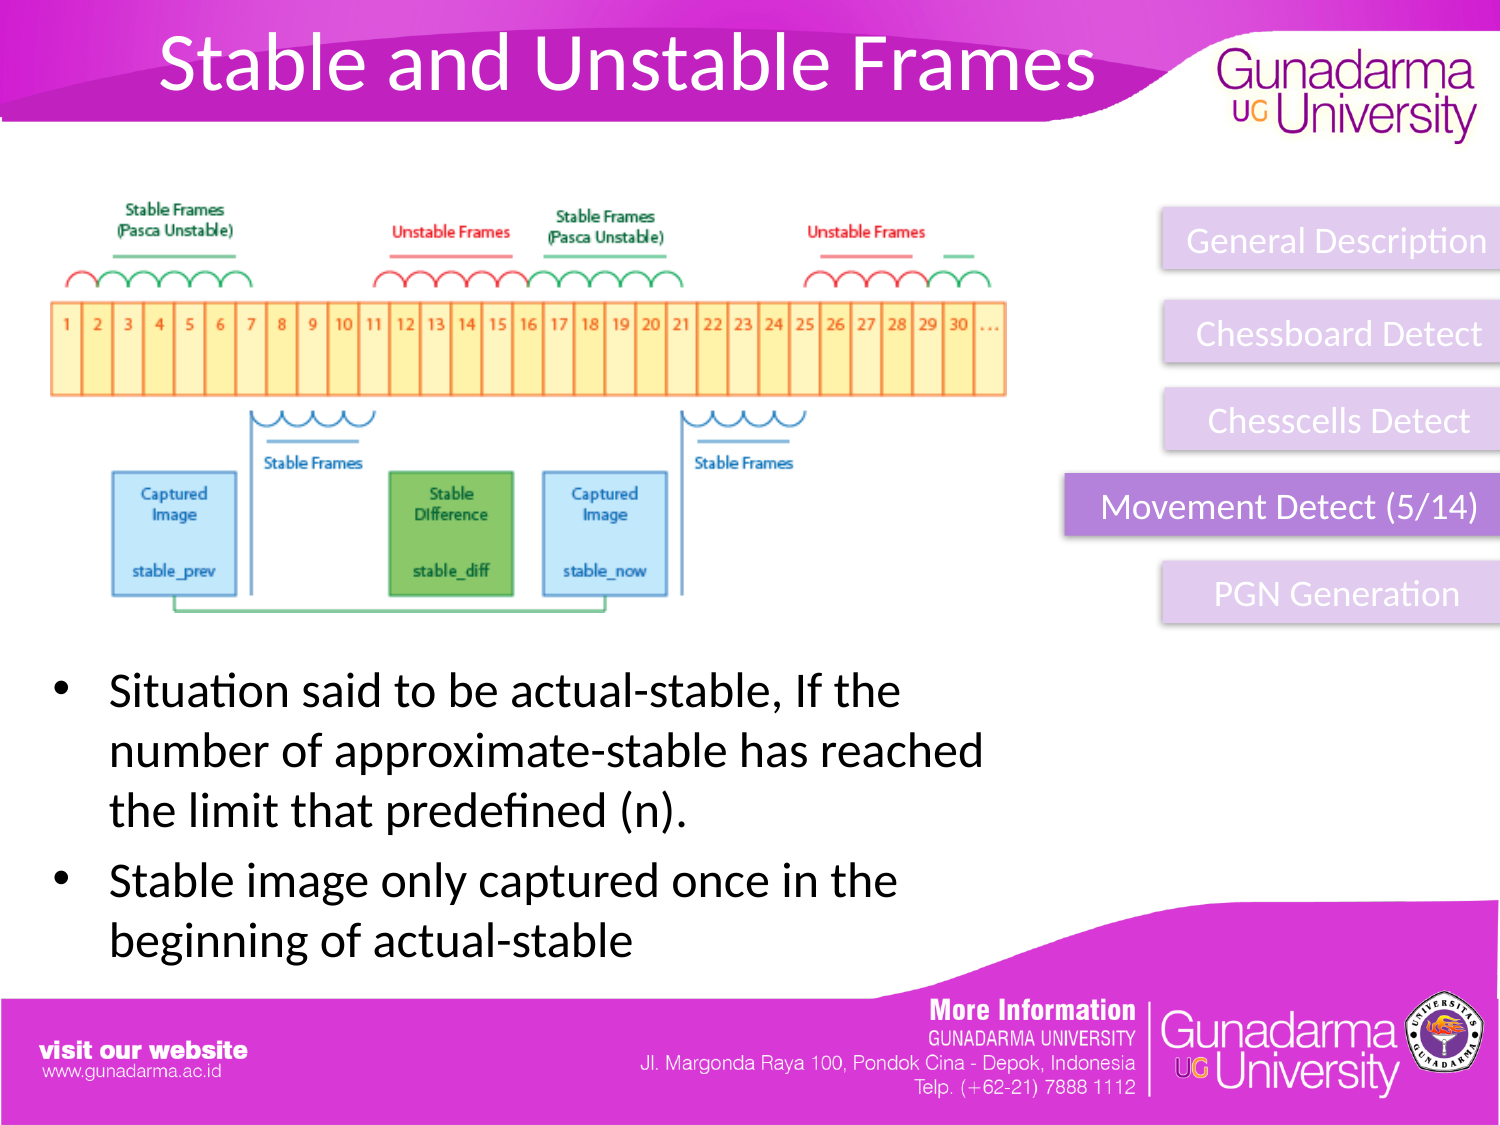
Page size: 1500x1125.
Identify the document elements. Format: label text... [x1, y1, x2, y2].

picture [0, 0, 1500, 613]
text_box General Description [1162, 206, 1500, 270]
picture [0, 899, 1500, 1125]
text_box Movement Detect (5/14) [1064, 472, 1500, 536]
list Situation said to be actual-stable, If the number of approximate-stable has reached the limit that predefined (n). Stable image only captured once in the beginning of actual-stable [37, 650, 1038, 975]
text_box Chessboard Detect [1164, 299, 1500, 363]
text_box Chesscells Detect [1164, 387, 1500, 451]
text_box PGN Generation [1162, 560, 1500, 624]
title Stable and Unstable Frames [0, 0, 1113, 138]
